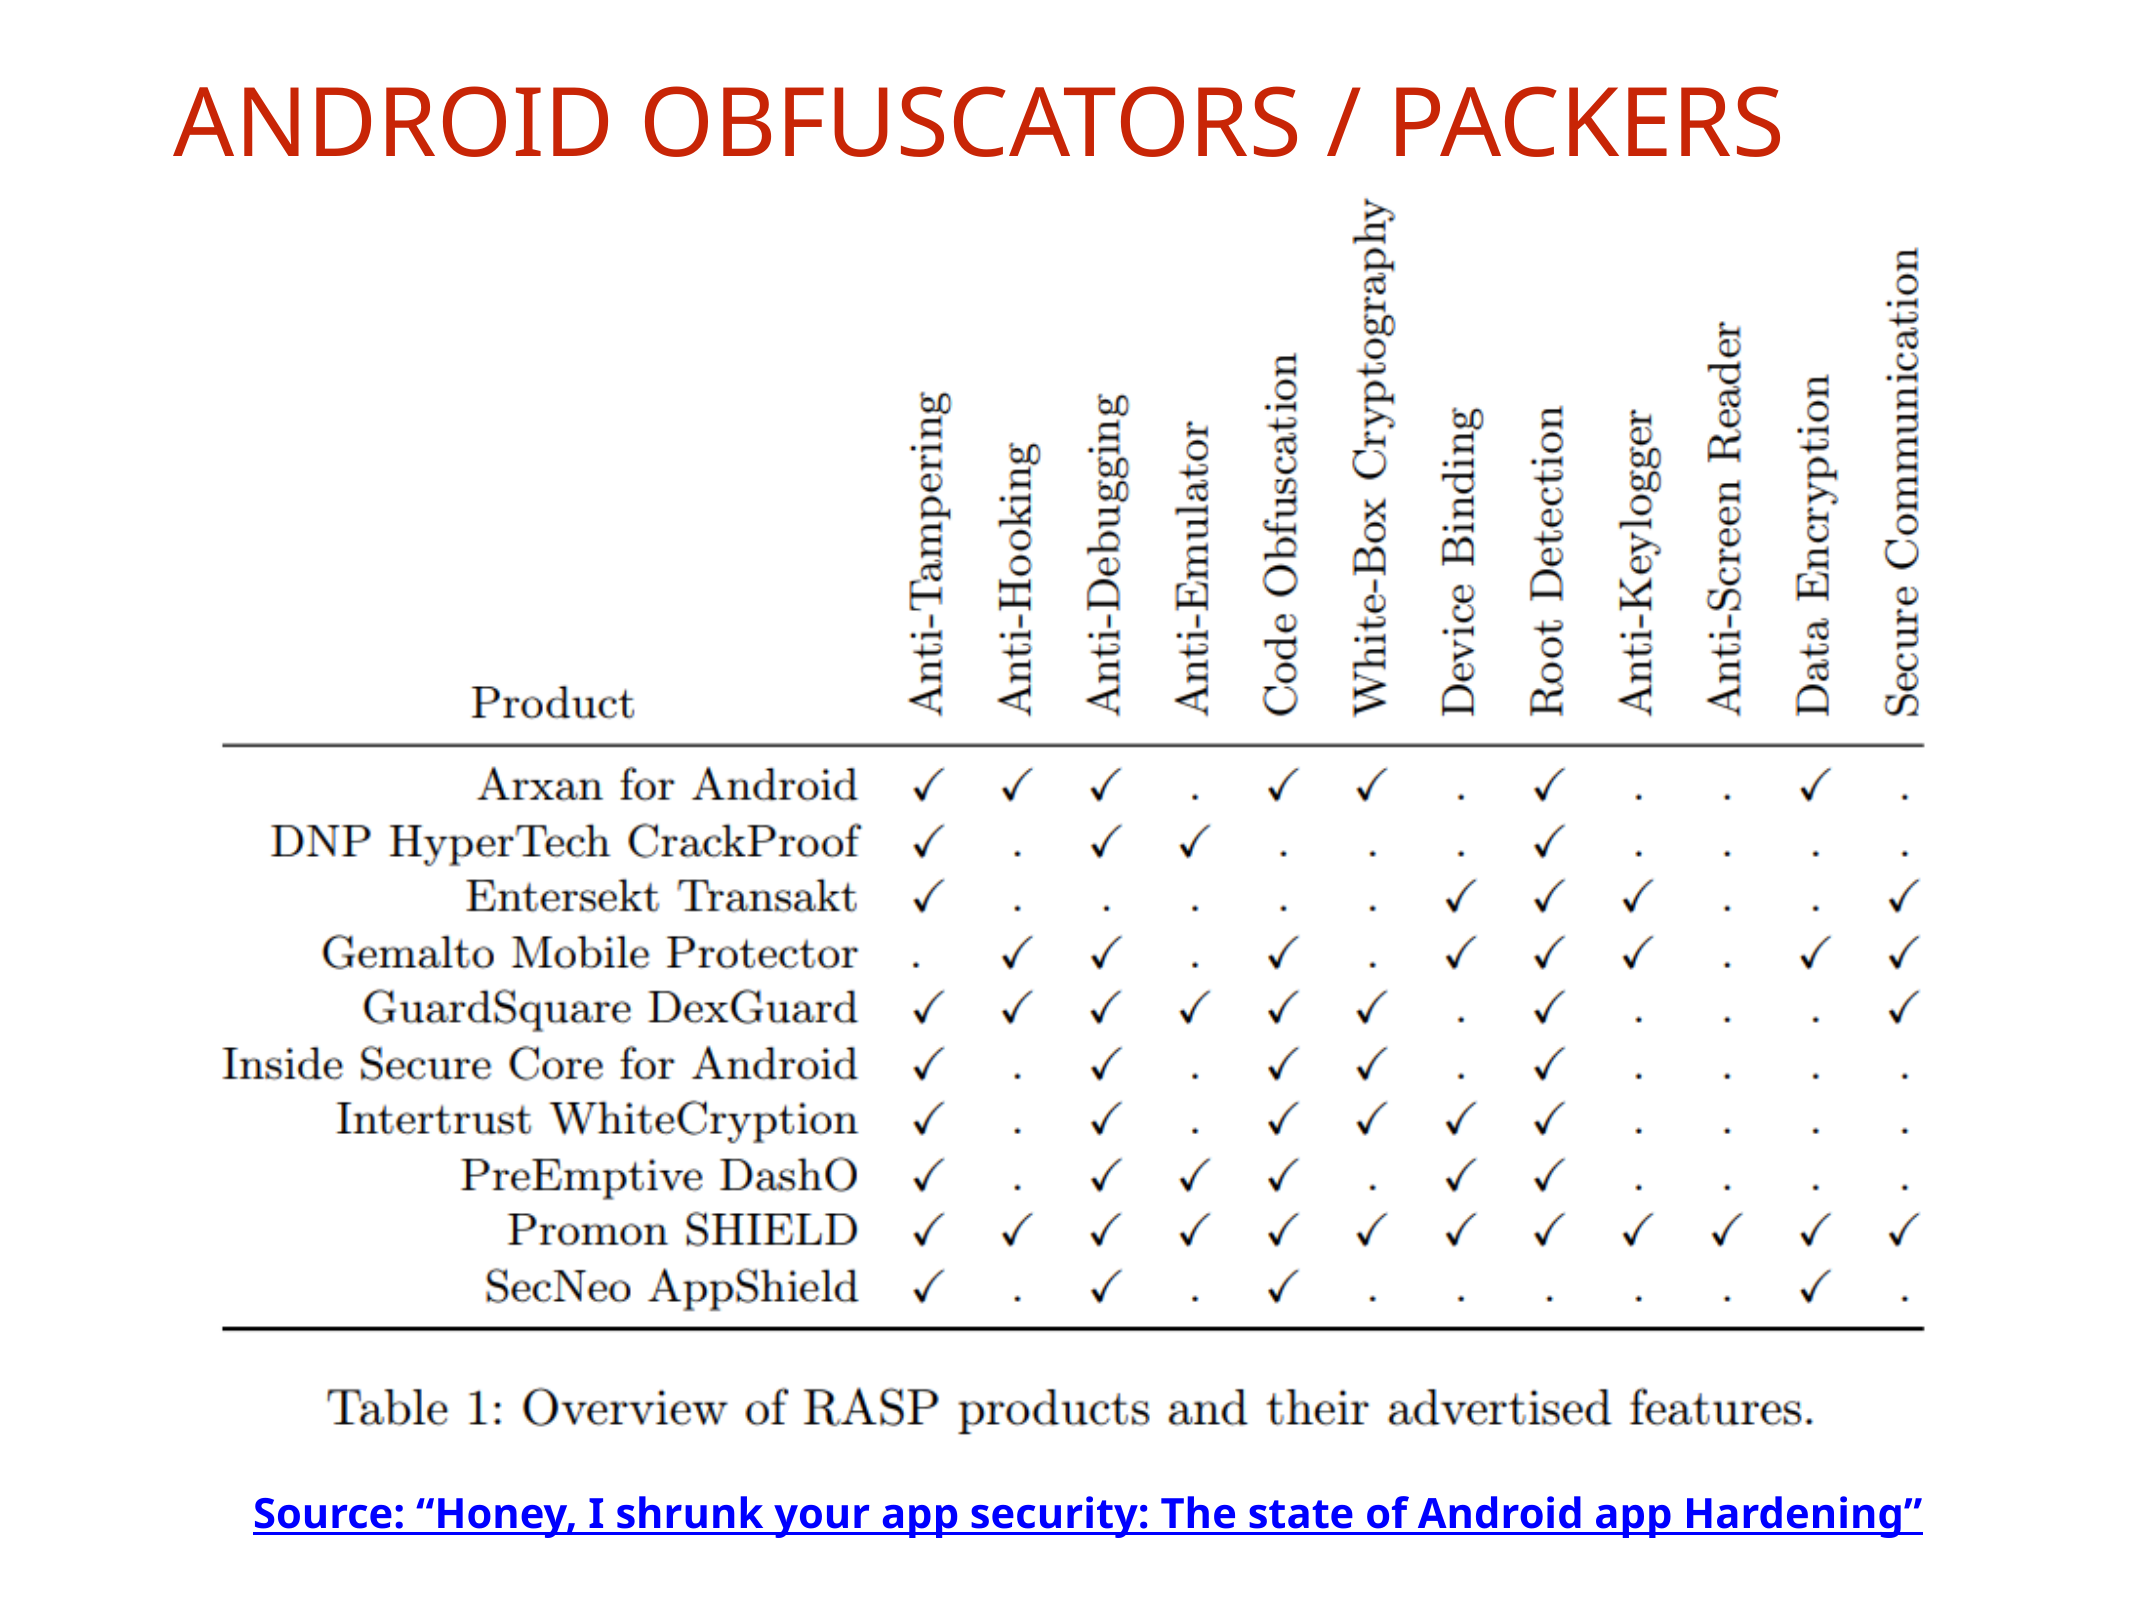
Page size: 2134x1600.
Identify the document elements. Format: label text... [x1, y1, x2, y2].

title Android obfuscators / Packers [165, 28, 1969, 153]
picture [136, 160, 2040, 1459]
text_box Source: “Honey, I shrunk your app security: The state of Android app Hardening” [238, 1479, 1939, 1552]
